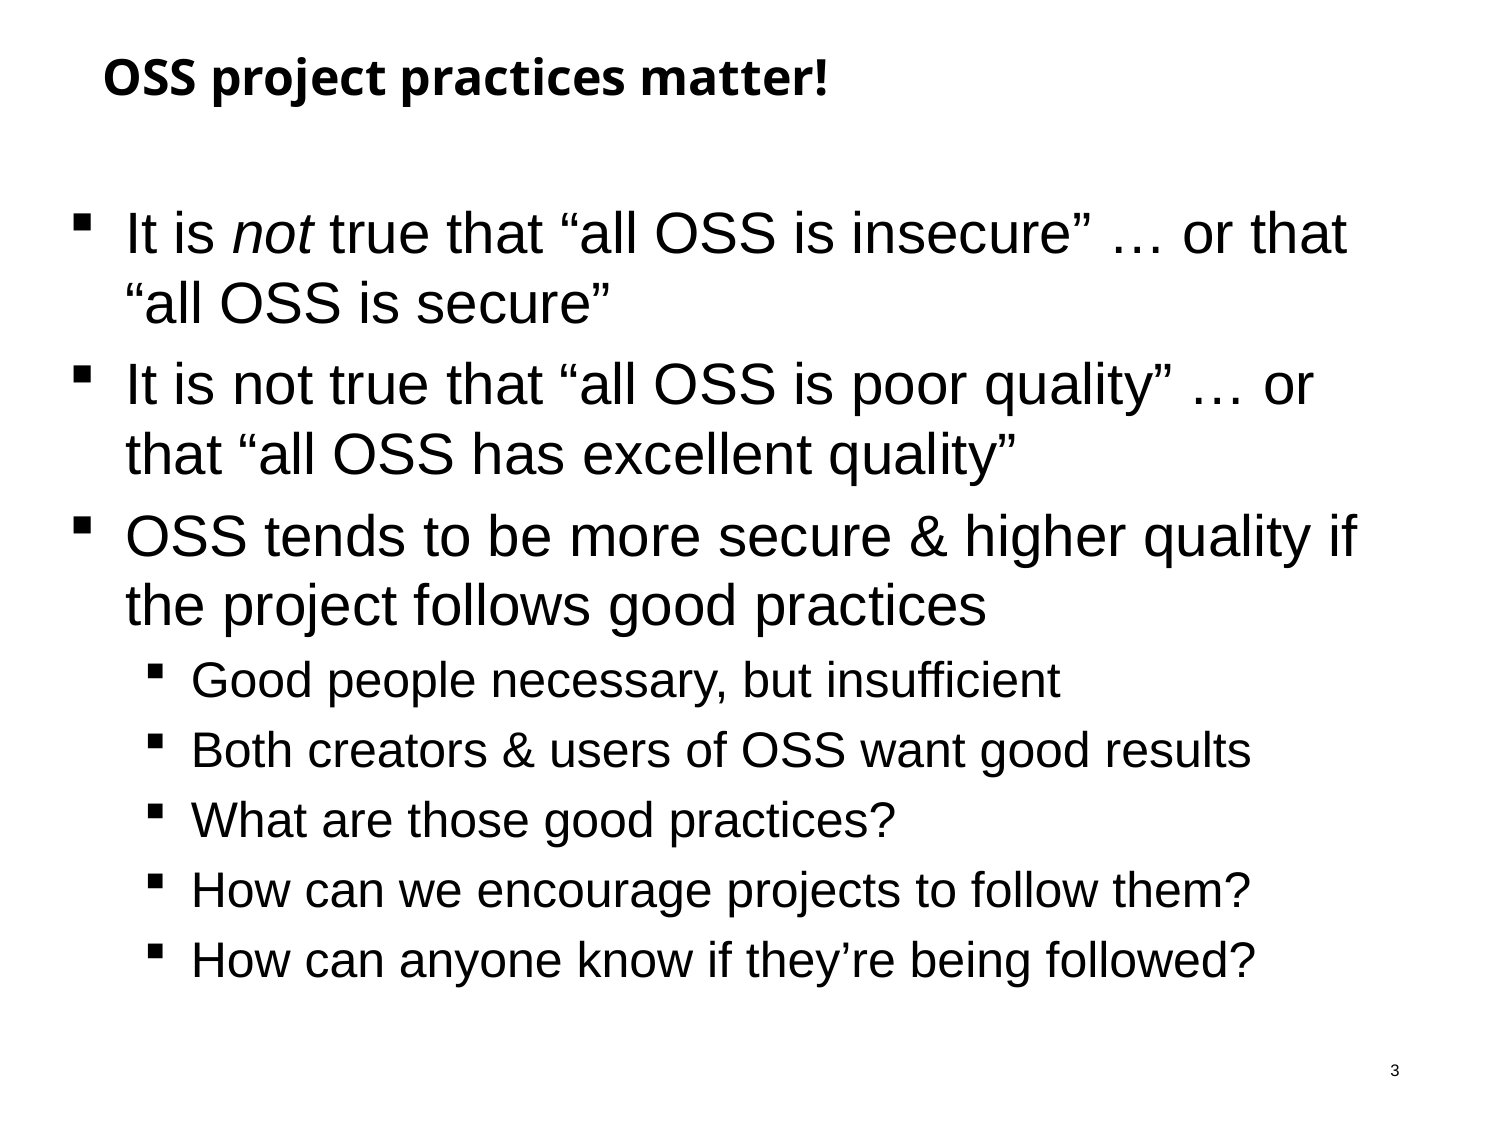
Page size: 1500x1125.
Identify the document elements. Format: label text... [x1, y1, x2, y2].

slide_number 2 [1101, 1012, 1415, 1088]
title OSS project practices matter! [87, 37, 1376, 113]
list It is not true that “all OSS is insecure” … or that “all OSS is secure” It is not true that “all OSS is poor quality” … or that “all OSS has excellent quality” OSS tends to be more secure & higher quality if the project follows good practices Good people necessary, but insufficient Both creators & users of OSS want good results What are those good practices? How can we encourage projects to follow them? How can anyone know if they’re being followed? [53, 187, 1401, 1013]
